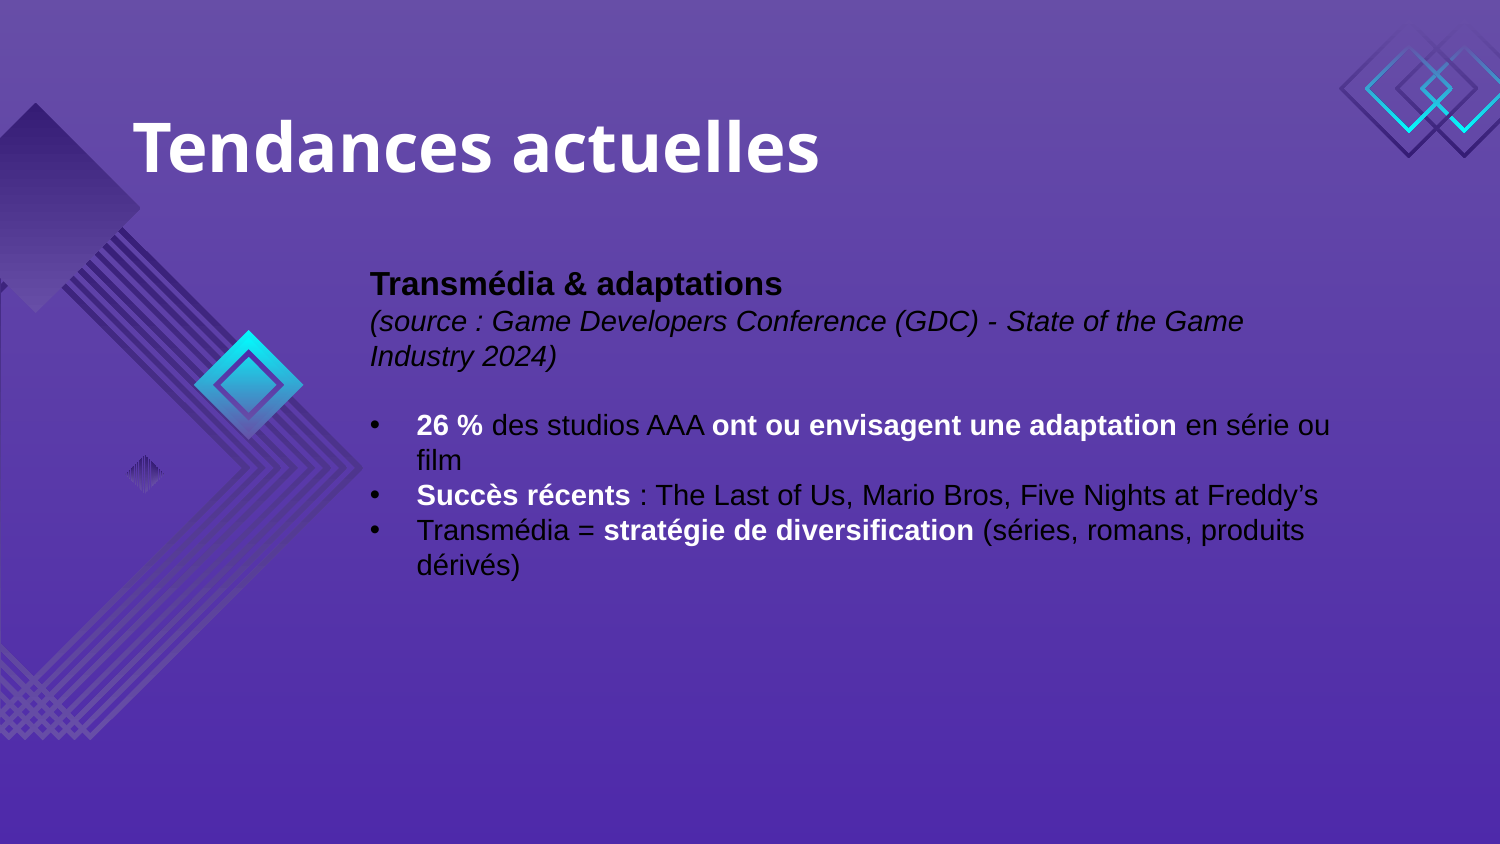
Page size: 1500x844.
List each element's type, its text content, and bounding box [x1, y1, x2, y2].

title Tendances actuelles [116, 88, 1383, 183]
text_box Transmédia & adaptations (source : Game Developers Conference (GDC) - State of the Game Industry 2024) 26 % des studios AAA ont ou envisagent une adaptation en série ou film Succès récents : The Last of Us, Mario Bros, Five Nights at Freddy’s Transmédia = stratégie de diversification (séries, romans, produits dérivés) [354, 246, 1362, 552]
